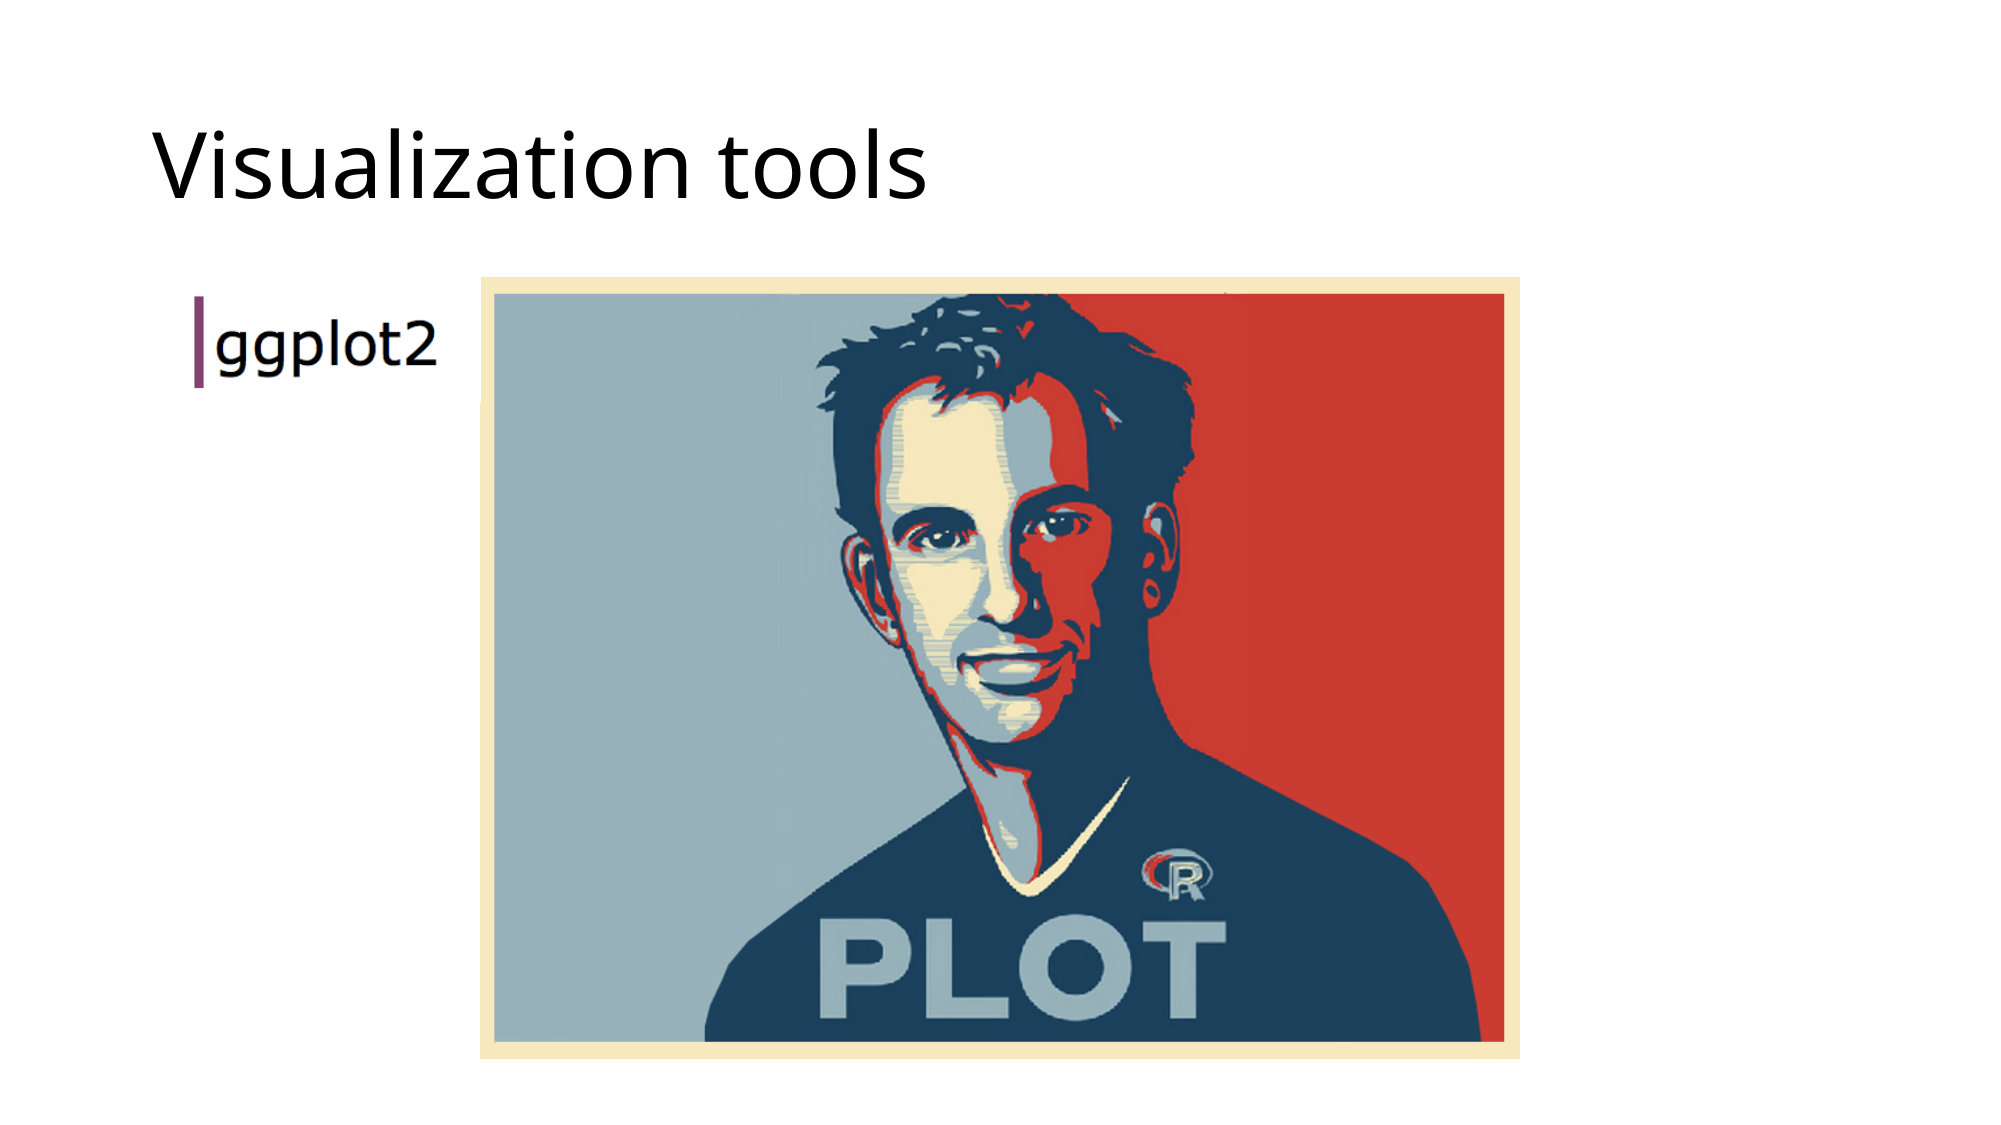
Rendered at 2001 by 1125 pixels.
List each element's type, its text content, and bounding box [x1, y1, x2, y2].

title Visualization tools [137, 59, 1863, 278]
picture [175, 277, 1520, 1060]
